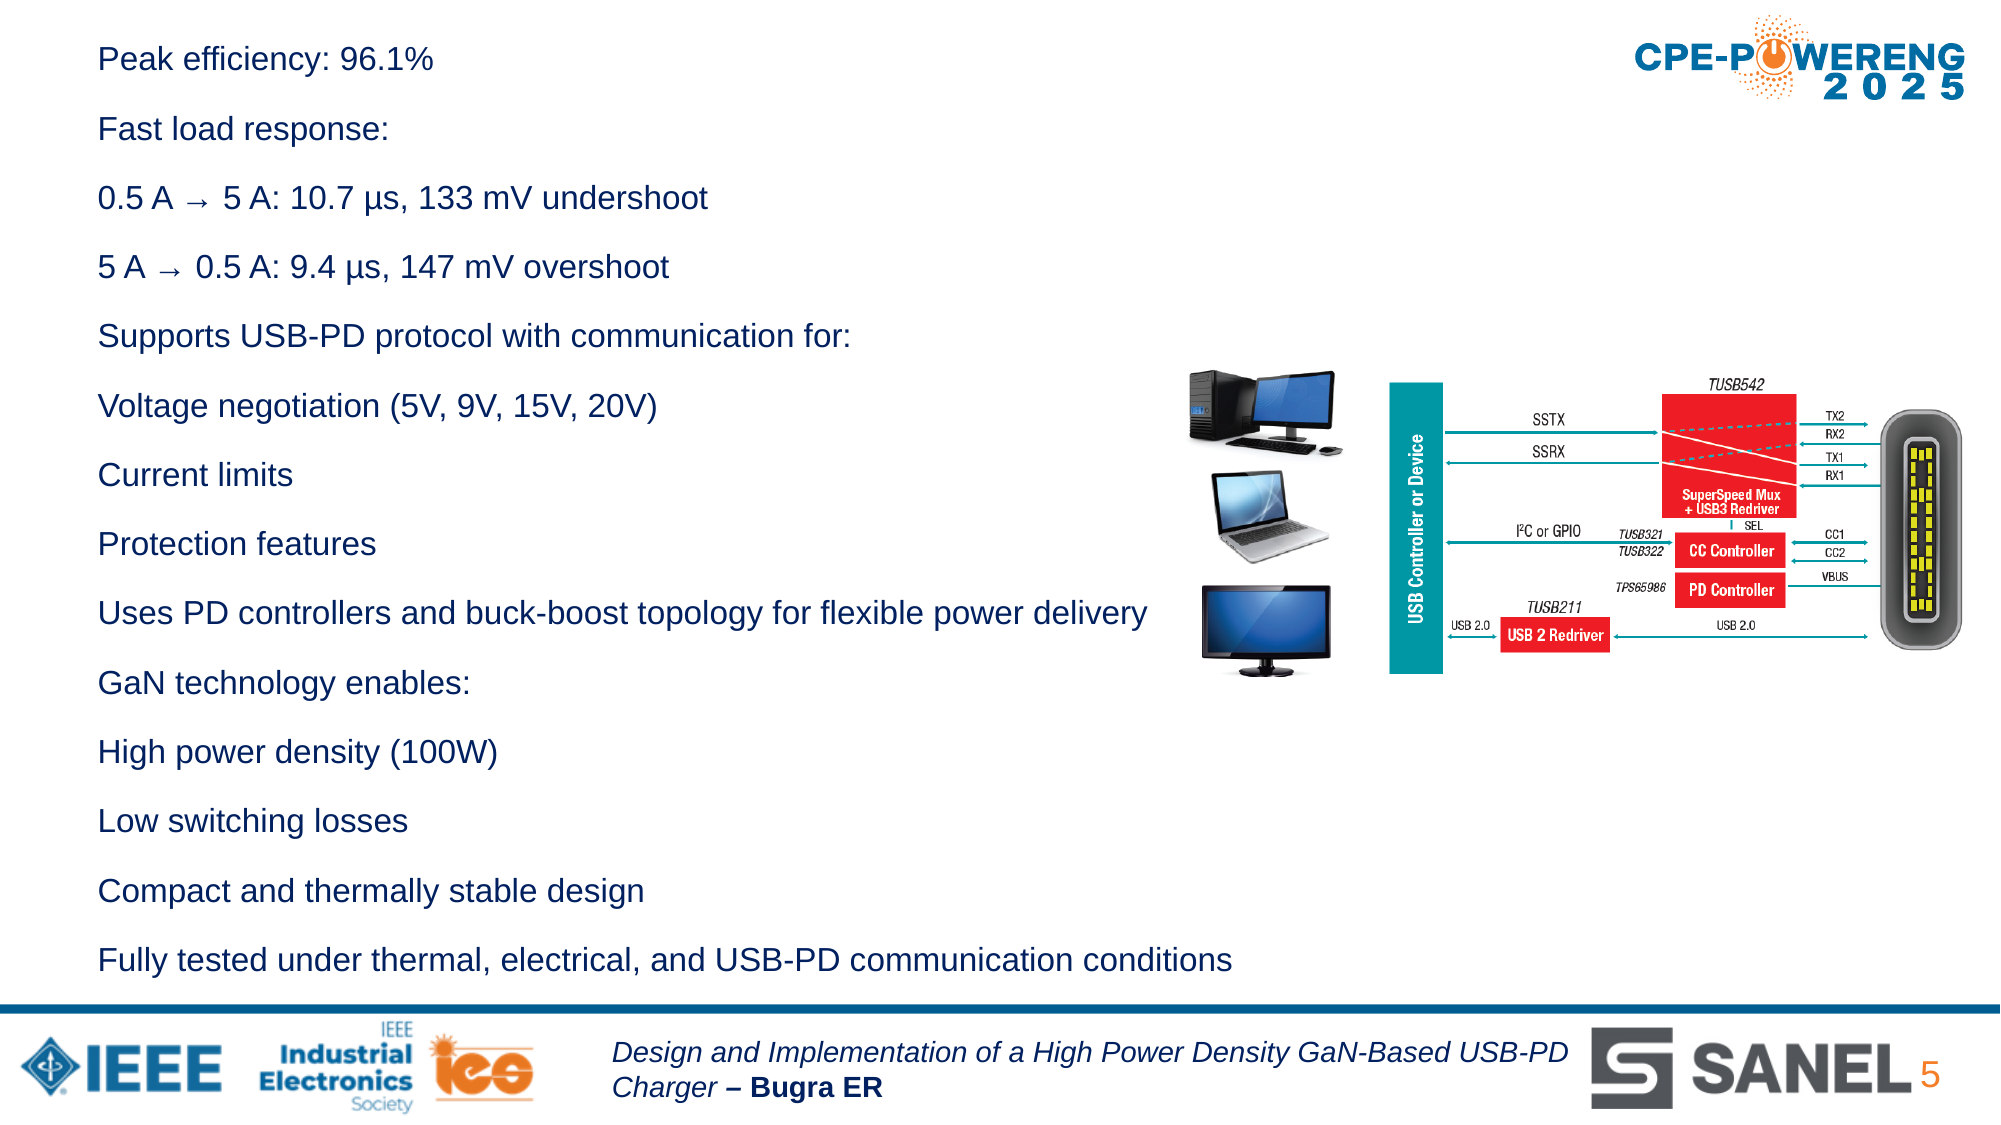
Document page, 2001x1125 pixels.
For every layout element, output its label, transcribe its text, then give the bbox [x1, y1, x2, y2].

slide_number 5 [1921, 1042, 1974, 1103]
list Peak efficiency: 96.1% Fast load response: 0.5 A → 5 A: 10.7 µs, 133 mV undershoot 5 A → 0.5 A: 9.4 µs, 147 mV overshoot Supports USB-PD protocol with communication for: Voltage negotiation (5V, 9V, 15V, 20V) Current limits Protection features Uses PD controllers and buck-boost topology for flexible power delivery GaN technology enables: High power density (100W) Low switching losses Compact and thermally stable design Fully tested under thermal, electrical, and USB-PD communication conditions [82, 34, 1682, 668]
picture [0, 0, 2000, 1125]
text_box Design and Implementation of a High Power Density GaN-Based USB-PD Charger – Bugra ER [597, 1026, 1578, 1112]
